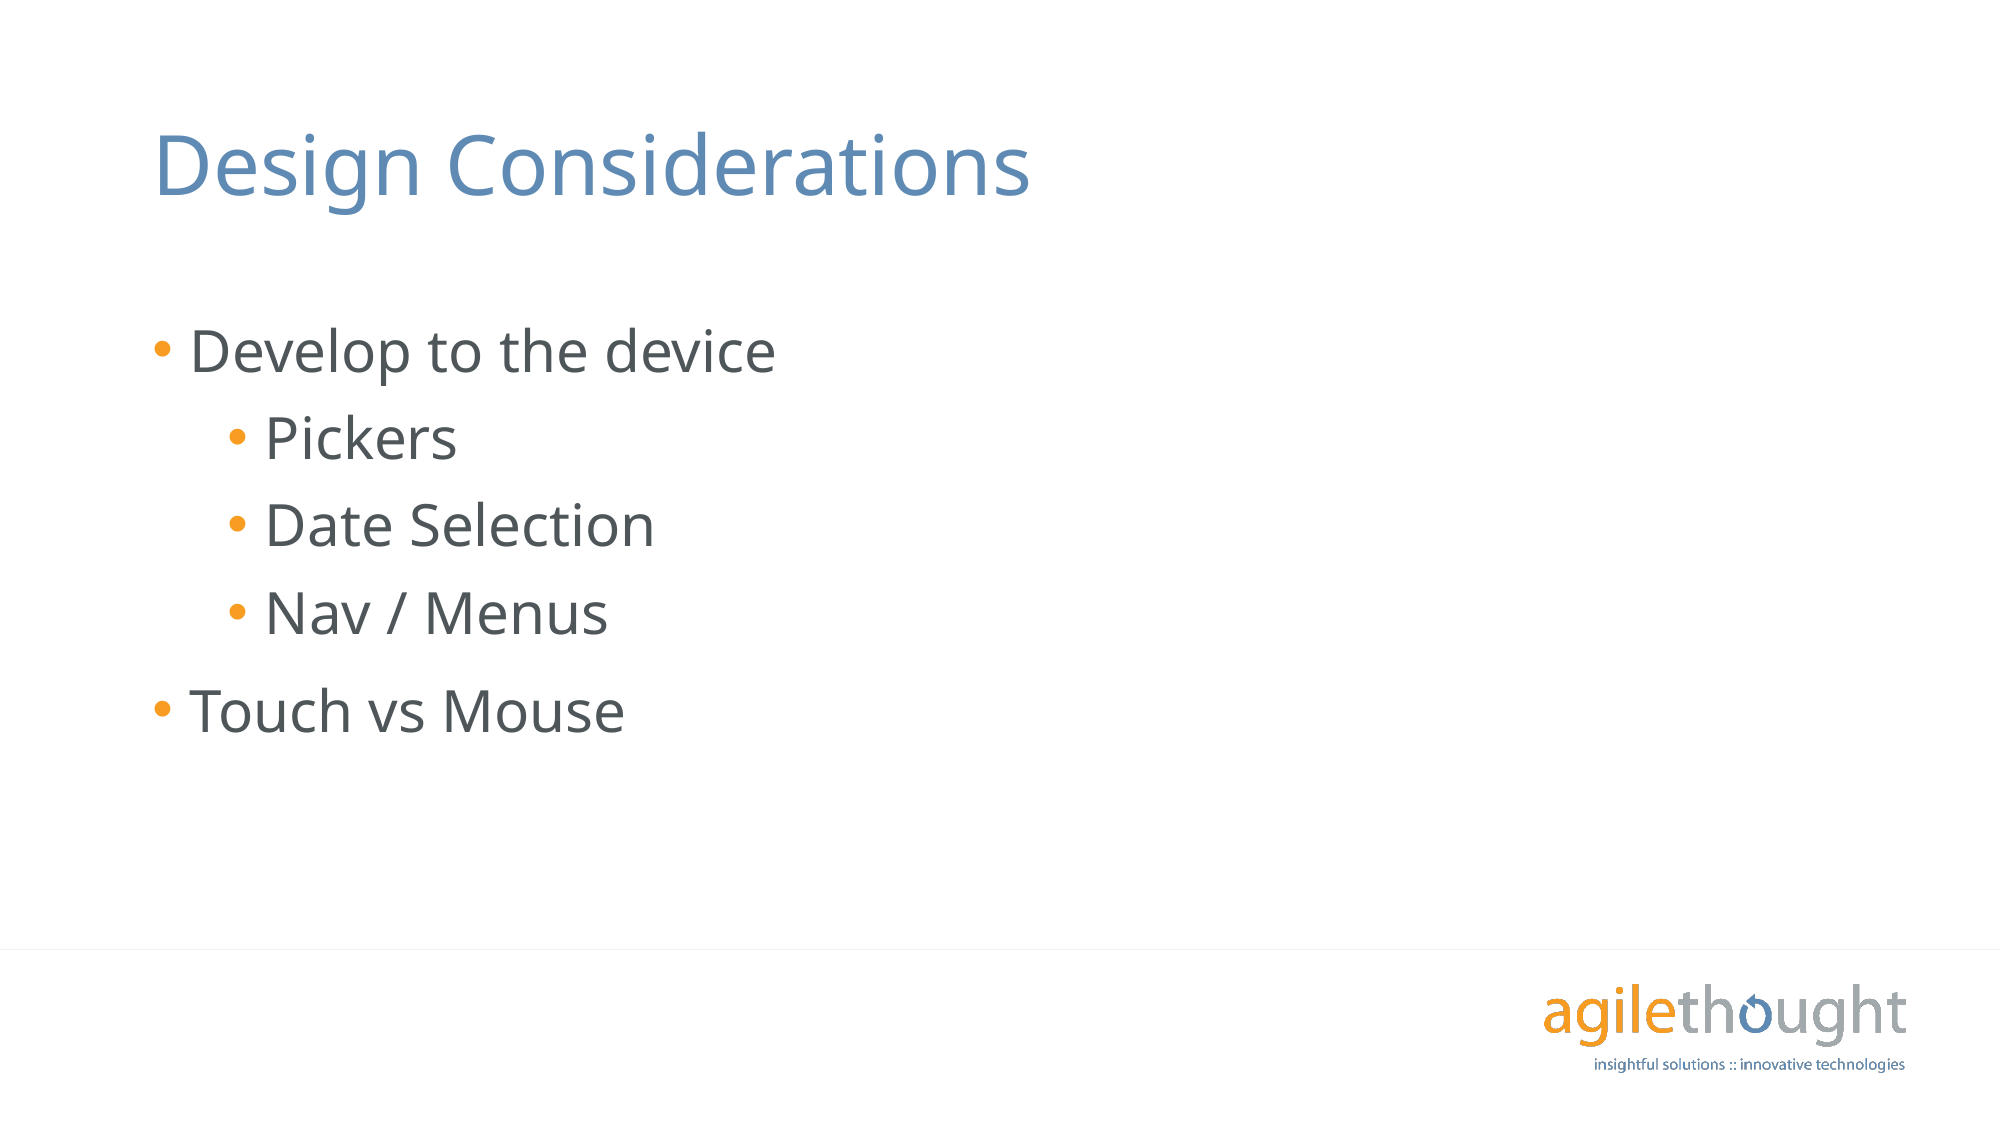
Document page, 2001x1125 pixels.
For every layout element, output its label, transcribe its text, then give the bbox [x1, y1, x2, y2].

list Develop to the device Pickers Date Selection Nav / Menus Touch vs Mouse [137, 299, 1863, 945]
picture [1544, 984, 1906, 1073]
title Design Considerations [137, 59, 1863, 278]
